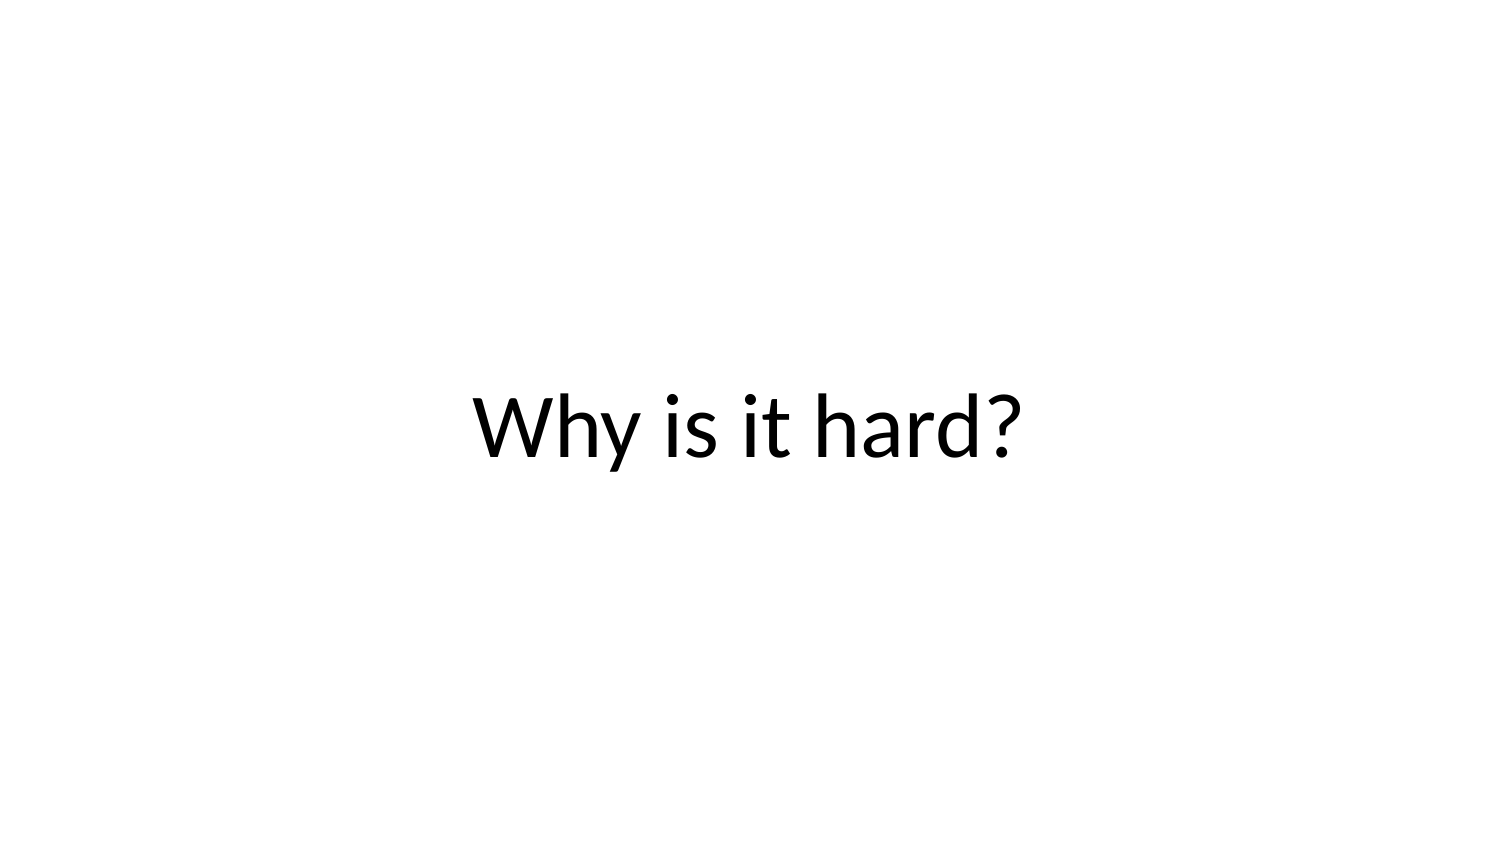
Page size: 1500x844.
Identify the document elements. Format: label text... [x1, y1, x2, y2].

text_box Why is it hard? [457, 358, 1042, 484]
